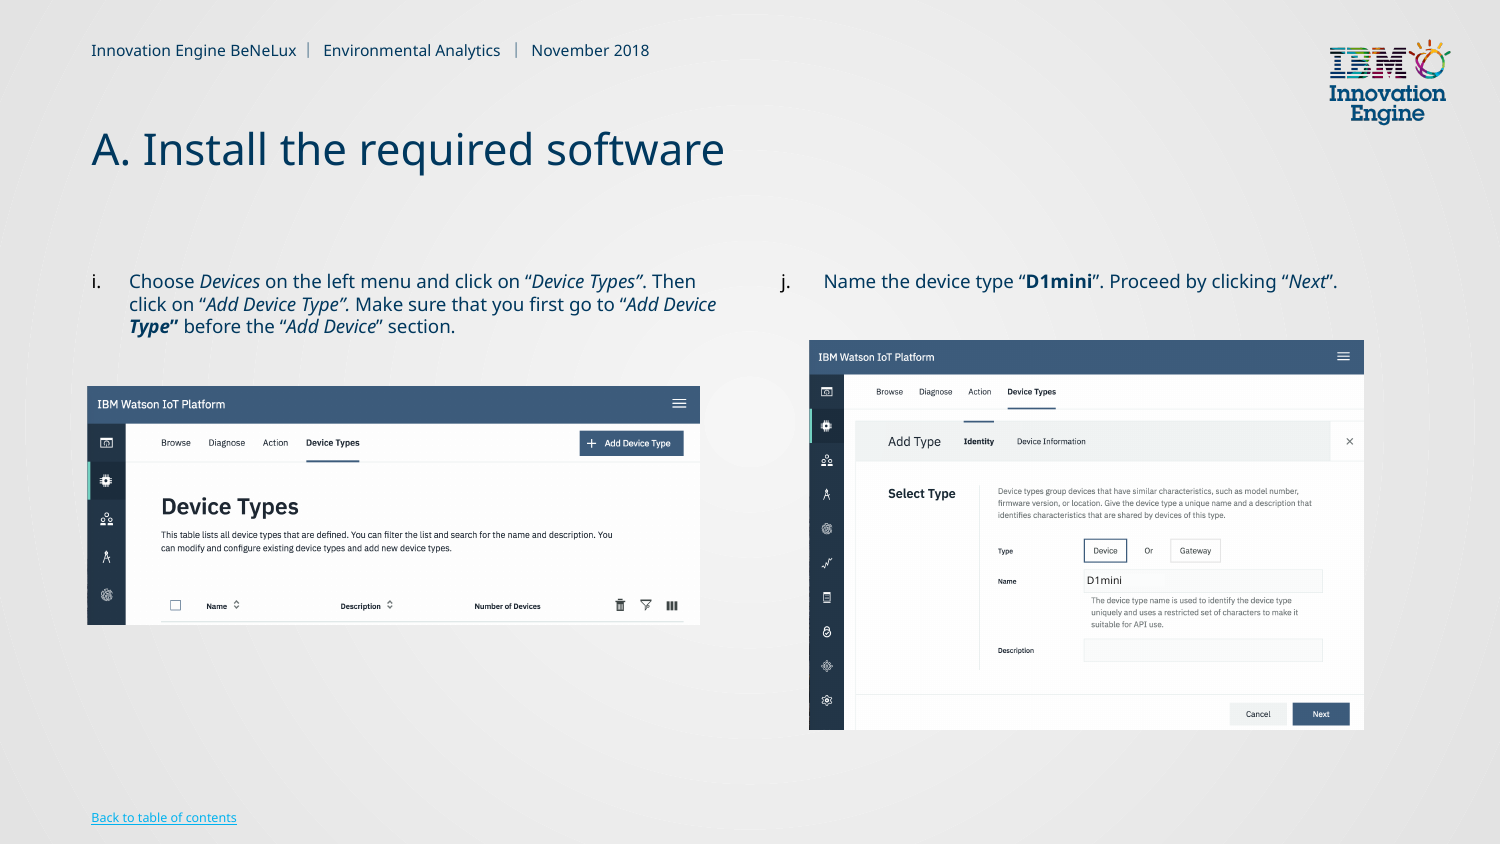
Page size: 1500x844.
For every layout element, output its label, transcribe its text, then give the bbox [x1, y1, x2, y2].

title A. Install the required software [76, 76, 1211, 183]
picture [150, 812, 155, 822]
list Name the device type “D1mini”. Proceed by clicking “Next”. [766, 230, 1446, 781]
list Choose Devices on the left menu and click on “Device Types”. Then click on “Add Device Type”. Make sure that you first go to “Add Device Type” before the “Add Device” section. [76, 230, 742, 781]
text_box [809, 340, 1364, 730]
picture [1316, 39, 1459, 139]
picture [87, 386, 700, 625]
